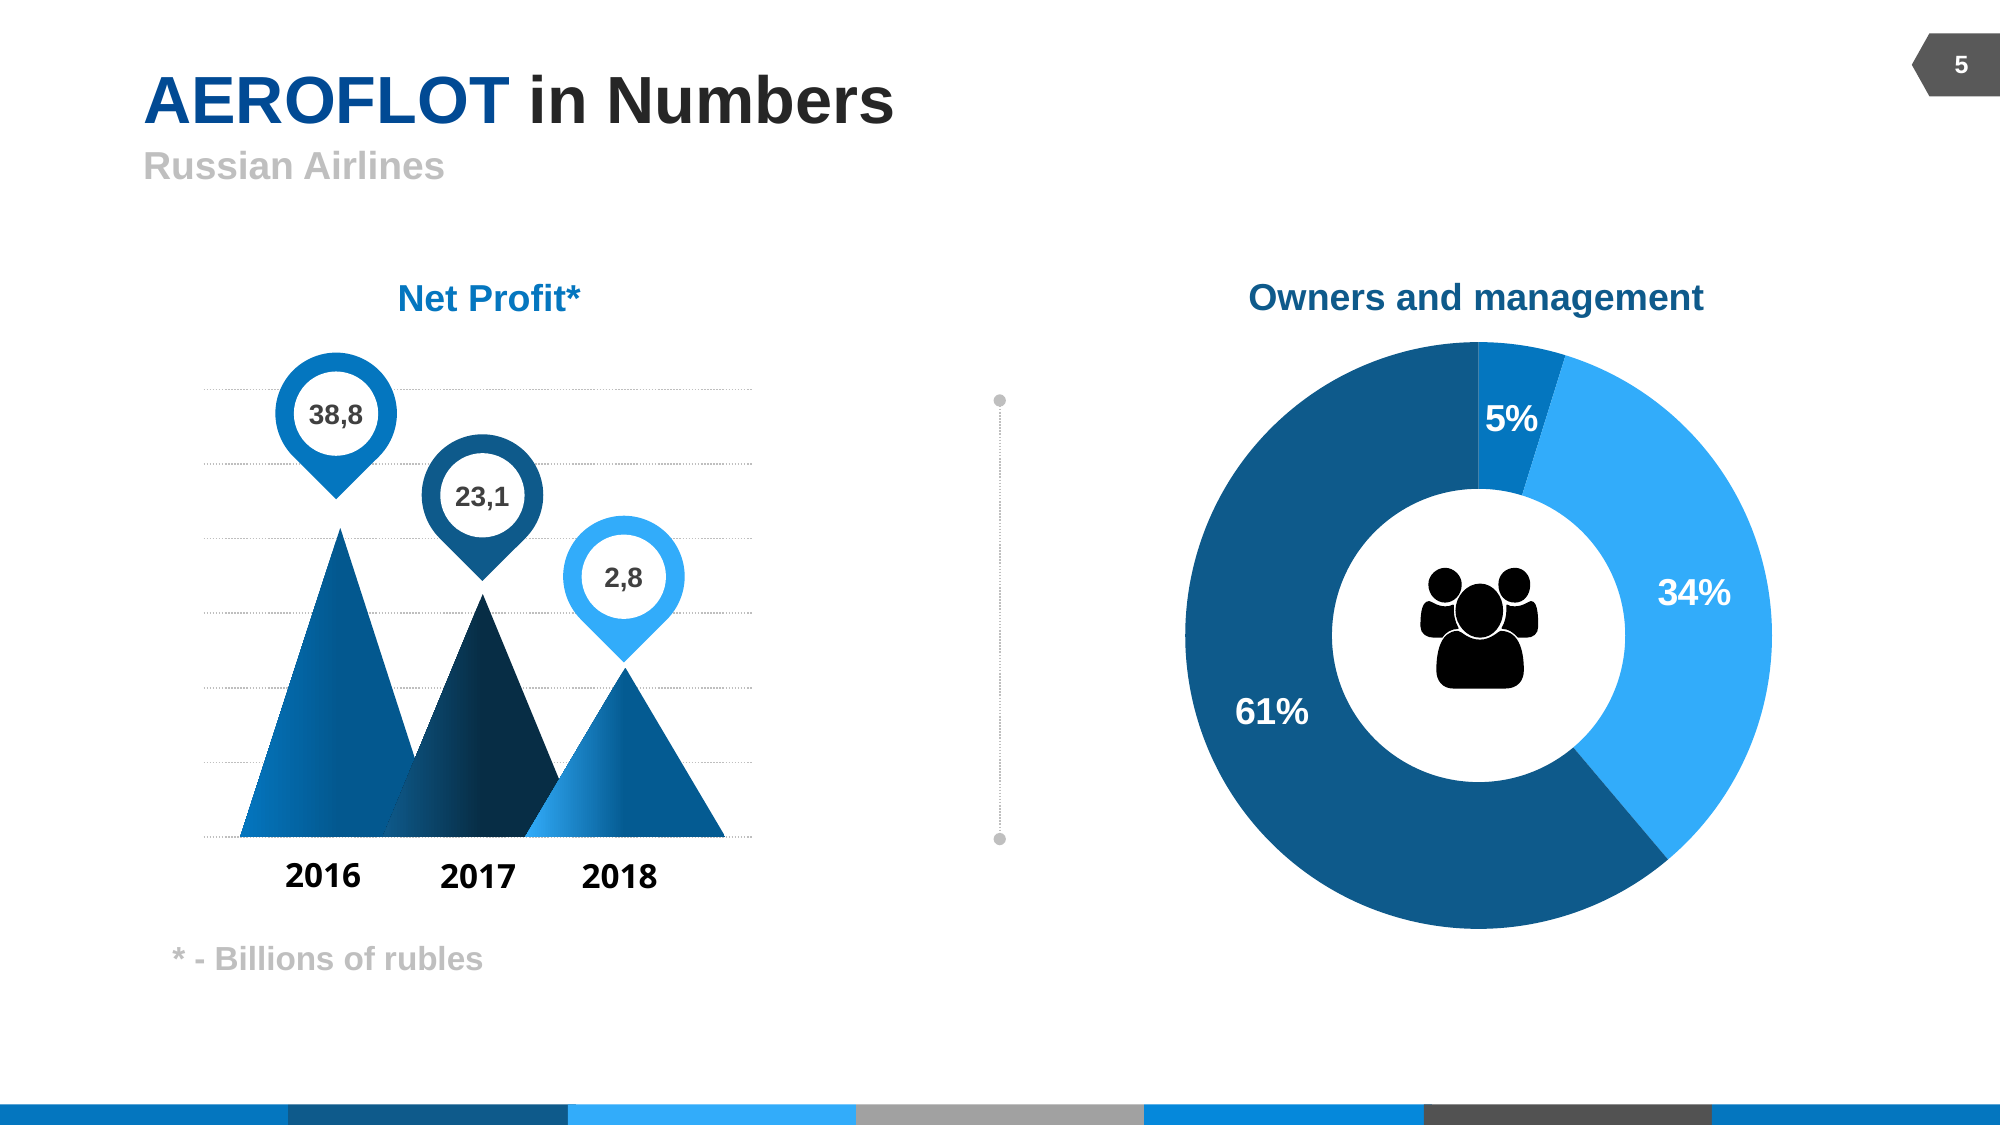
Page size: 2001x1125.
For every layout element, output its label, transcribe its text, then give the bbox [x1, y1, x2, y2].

list Russian Airlines [143, 142, 1044, 187]
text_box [421, 433, 544, 556]
text_box Owners and management [1233, 265, 1754, 304]
text_box * - Billions of rubles [172, 935, 1073, 980]
text_box 2016 [285, 857, 396, 891]
text_box 2018 [581, 858, 692, 892]
chart [1172, 305, 1786, 966]
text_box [203, 389, 752, 838]
text_box Net Profit* [382, 266, 711, 327]
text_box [562, 515, 685, 638]
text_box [274, 352, 397, 475]
text_box 2017 [440, 858, 551, 892]
title AEROFLOT in Numbers [143, 58, 1377, 136]
slide_number 5 [1919, 33, 2000, 94]
